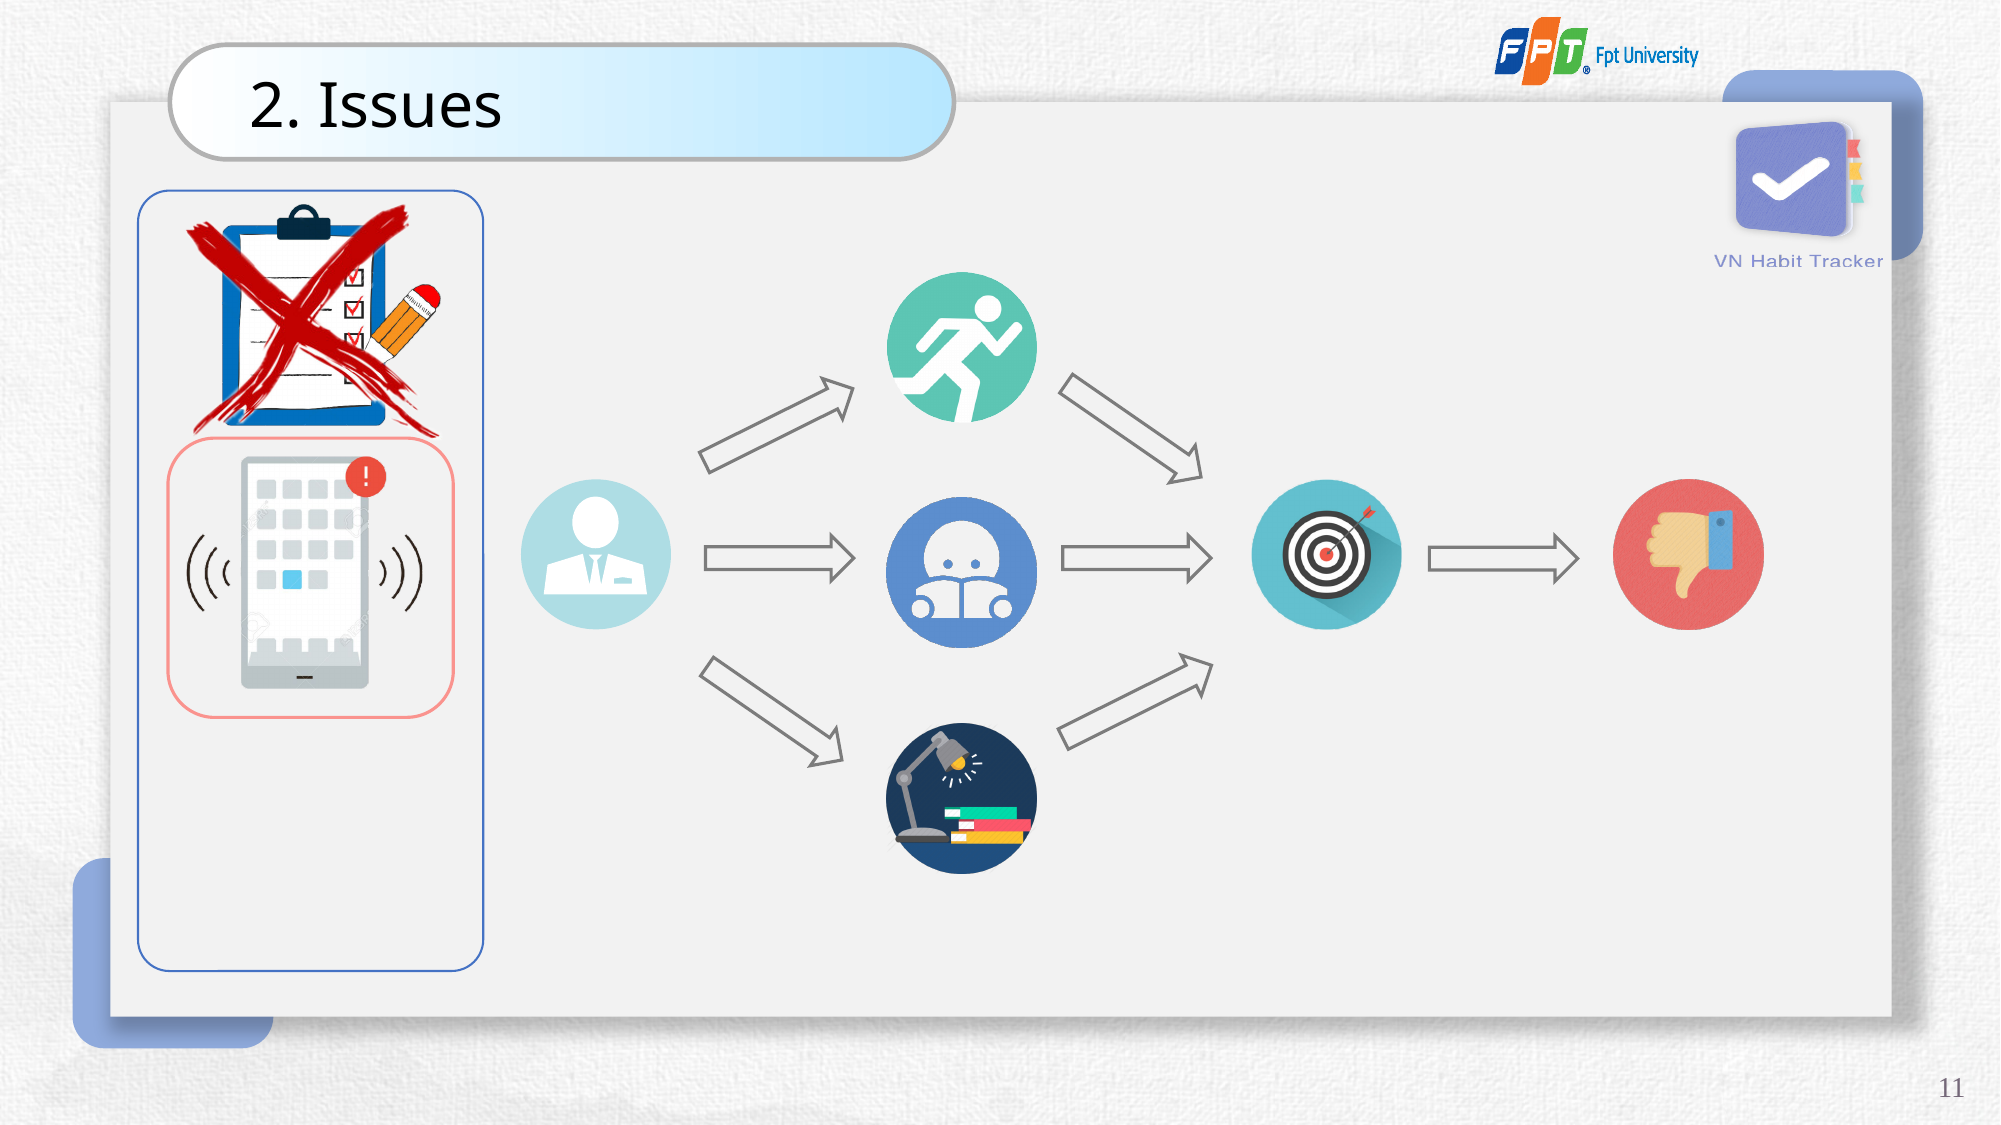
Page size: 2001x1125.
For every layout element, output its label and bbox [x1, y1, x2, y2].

picture [0, 0, 2000, 1125]
text_box [520, 479, 671, 630]
